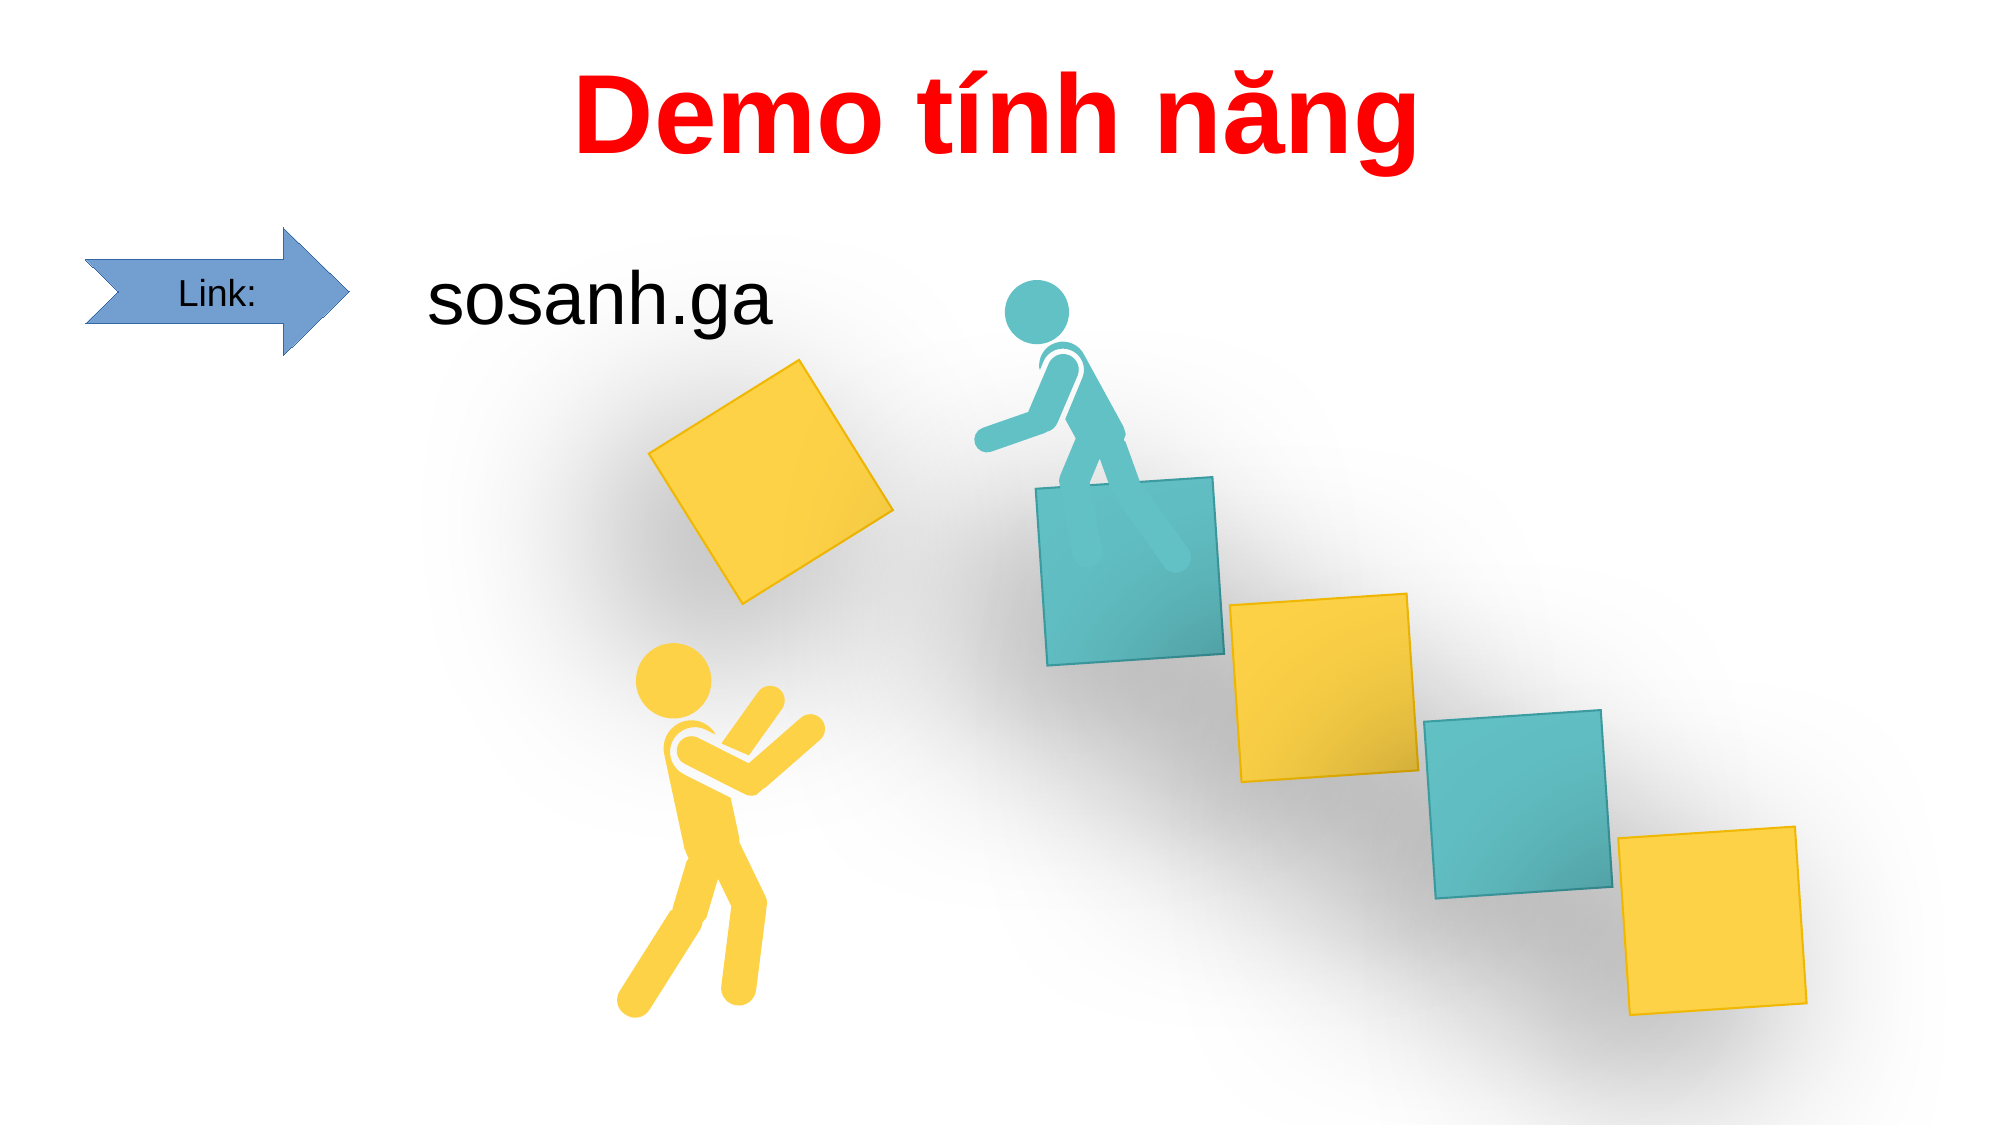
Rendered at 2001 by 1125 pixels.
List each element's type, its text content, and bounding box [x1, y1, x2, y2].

text_box [616, 642, 769, 1019]
text_box [1422, 708, 1605, 900]
text_box [1617, 825, 1808, 1017]
text_box [1228, 592, 1411, 784]
list Demo tính năng [48, 128, 1948, 248]
text_box [647, 358, 882, 606]
text_box [720, 684, 786, 757]
text_box Link: [85, 227, 350, 356]
text_box [1038, 347, 1193, 574]
text_box [675, 713, 827, 797]
text_box [1141, 476, 1217, 527]
text_box [1034, 483, 1145, 667]
text_box sosanh.ga [412, 241, 1238, 347]
text_box [973, 352, 1080, 454]
